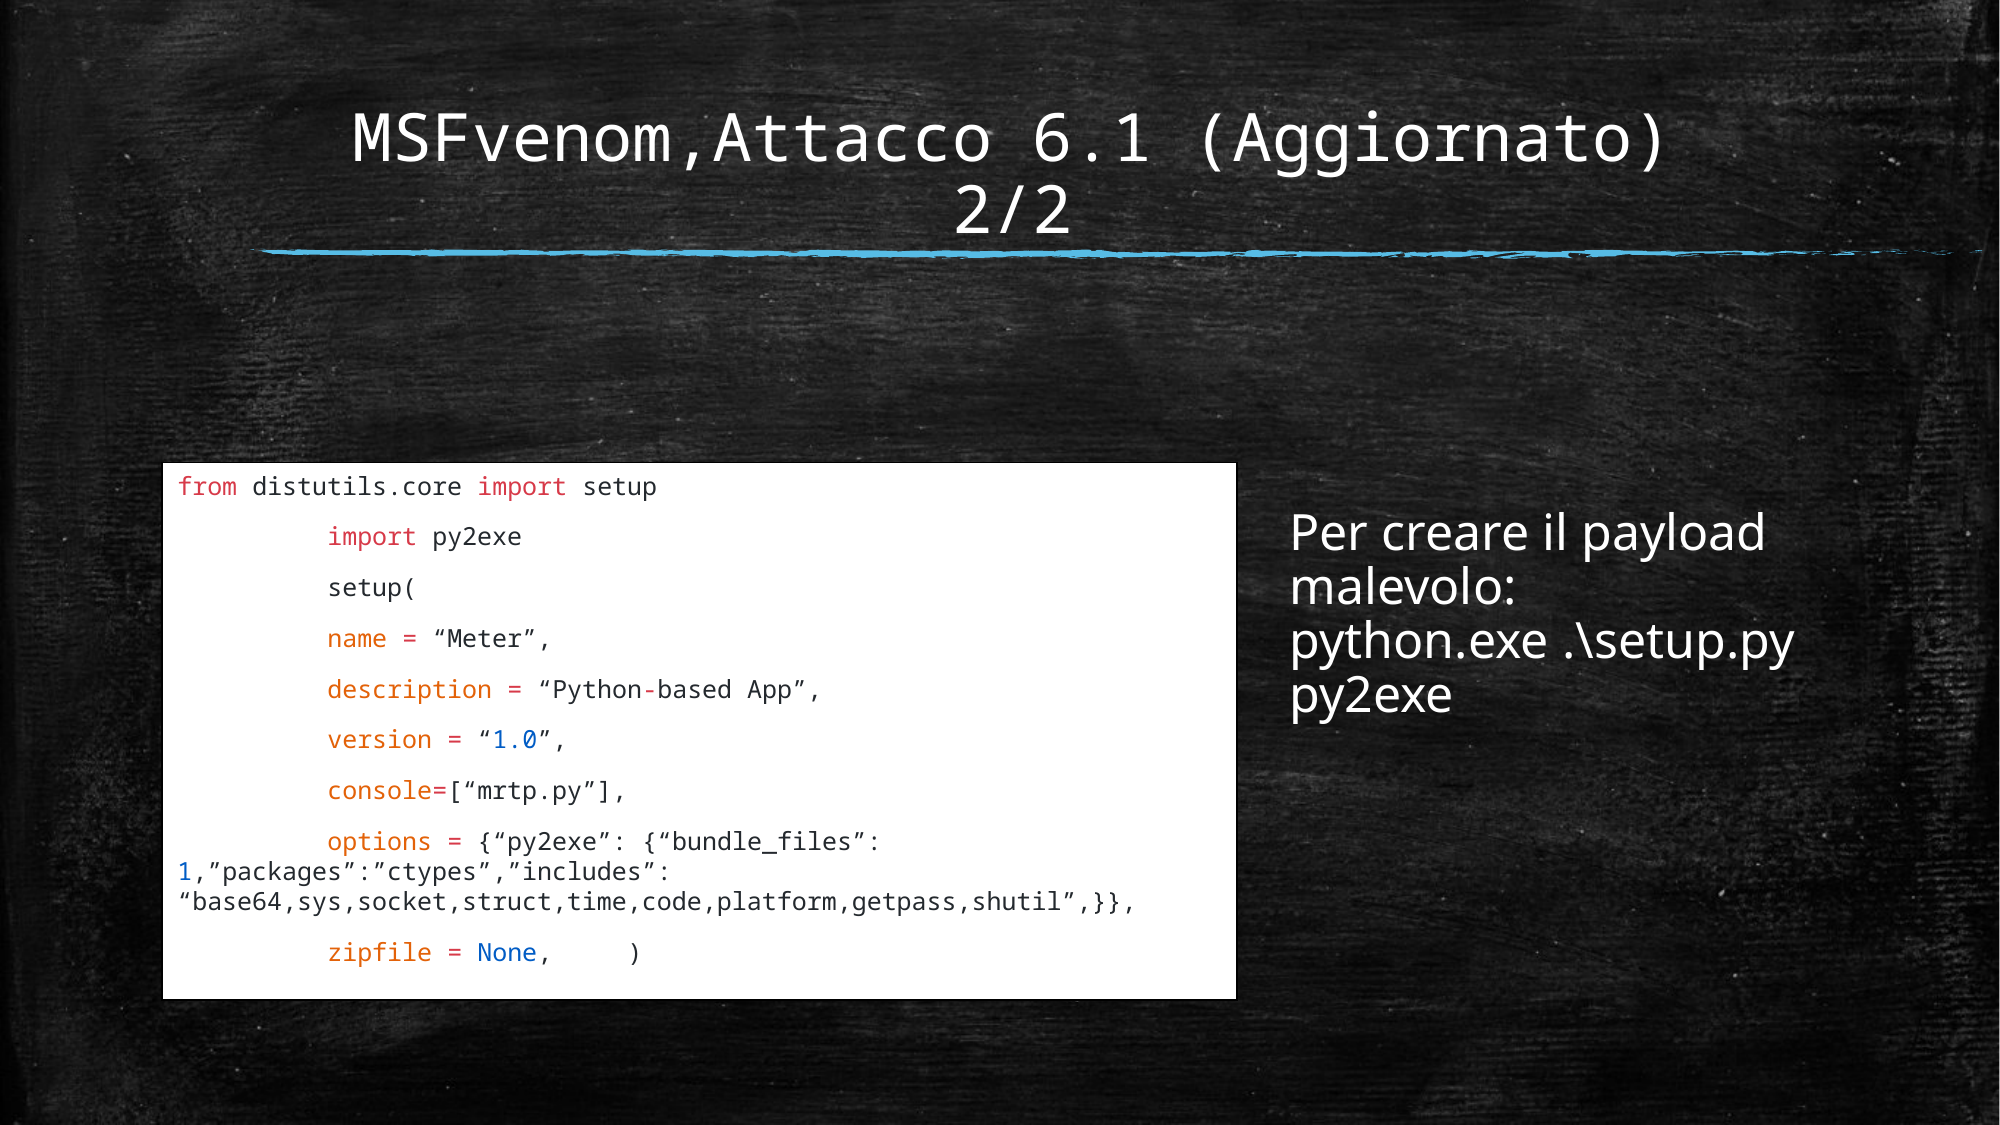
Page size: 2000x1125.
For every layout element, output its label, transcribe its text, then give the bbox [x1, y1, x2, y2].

text_box from distutils.core import setup import py2exe setup( name = “Meter”, description = “Python-based App”, version = “1.0”, console=[“mrtp.py”], options = {“py2exe”: {“bundle_files”: 1,”packages”:”ctypes”,”includes”: “base64,sys,socket,struct,time,code,platform,getpass,shutil”,}}, zipfile = None, ) [162, 462, 1238, 1000]
text_box MSFvenom,Attacco 6.1 (Aggiornato) 2/2 [262, 87, 1763, 255]
text_box Per creare il payload malevolo: python.exe .\setup.py py2exe [1274, 499, 1888, 731]
